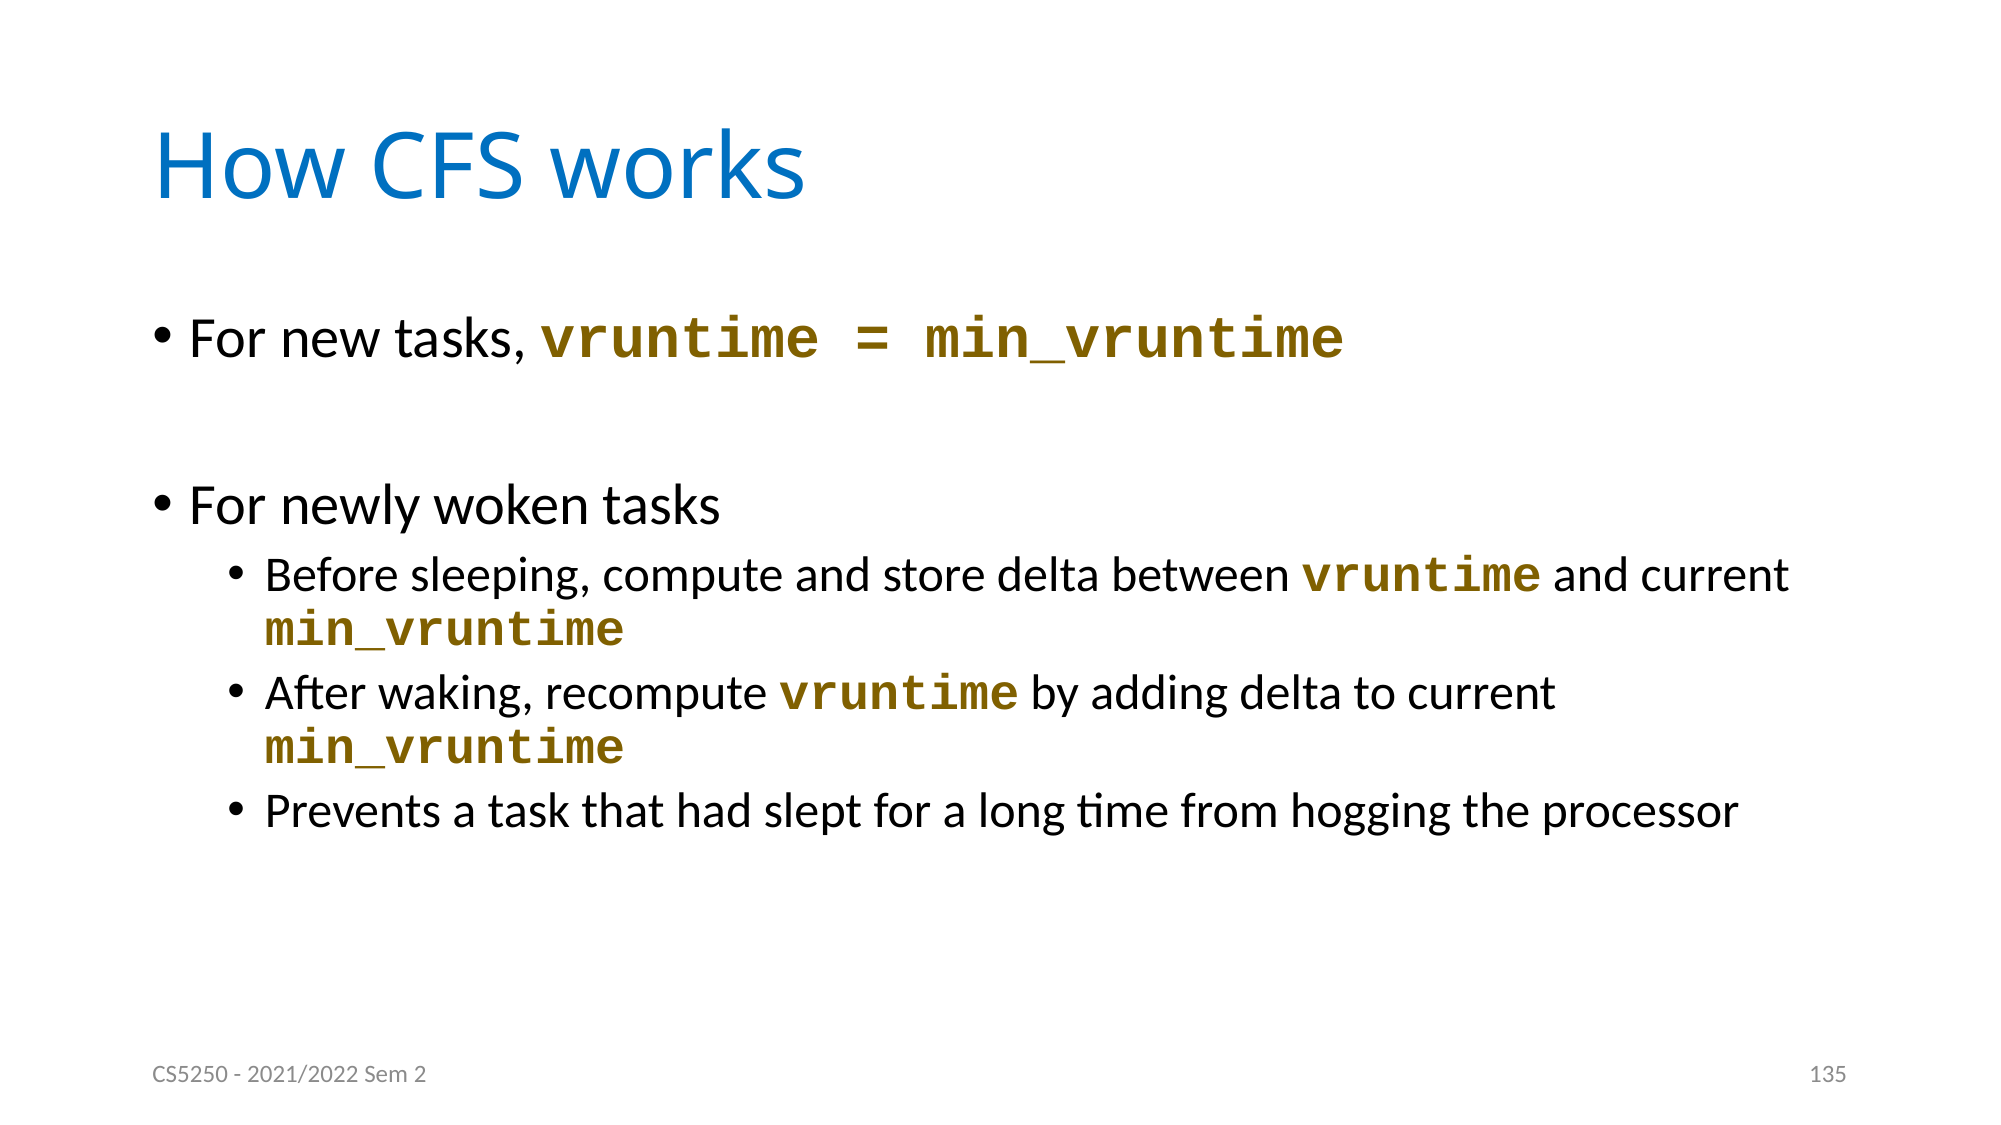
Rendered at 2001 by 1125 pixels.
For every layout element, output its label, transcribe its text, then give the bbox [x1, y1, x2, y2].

list For new tasks, vruntime = min_vruntime For newly woken tasks Before sleeping, compute and store delta between vruntime and current min_vruntime After waking, recompute vruntime by adding delta to current min_vruntime Prevents a task that had slept for a long time from hogging the processor [137, 299, 1863, 1014]
slide_number CS5250 - 2021/2022 Sem 2 [137, 1042, 588, 1103]
slide_number 135 [1412, 1042, 1863, 1103]
title How CFS works [137, 59, 1863, 278]
